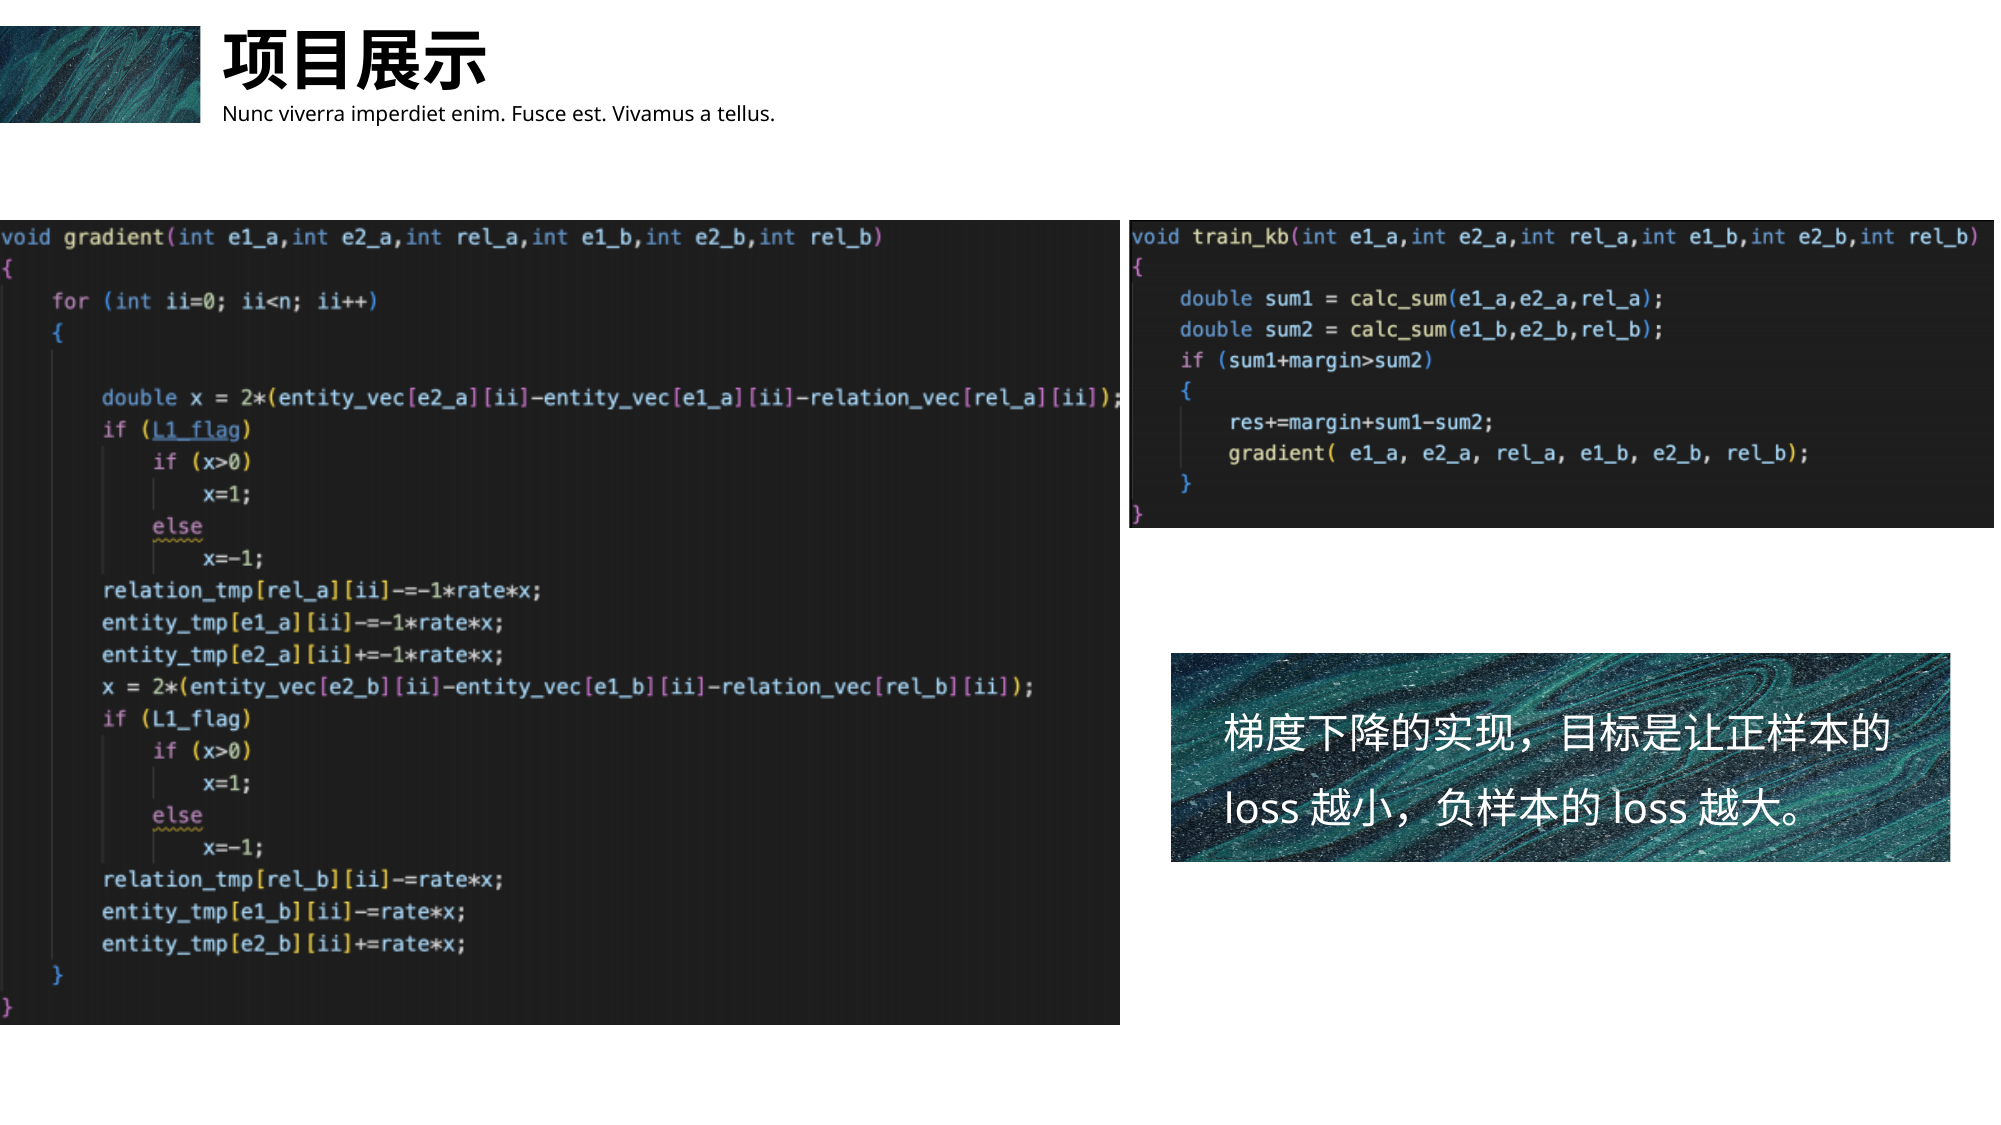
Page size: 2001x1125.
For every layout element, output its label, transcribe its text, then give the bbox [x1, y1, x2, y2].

picture [0, 220, 1120, 1025]
text_box 梯度下降的实现，目标是让正样本的loss越小，负样本的loss越大。 [1209, 673, 1913, 839]
text_box Nunc viverra imperdiet enim. Fusce est. Vivamus a tellus. [207, 93, 813, 133]
text_box [0, 25, 201, 123]
text_box [1170, 652, 1951, 862]
picture [1128, 220, 1994, 528]
text_box 项目展示 [207, 10, 581, 93]
